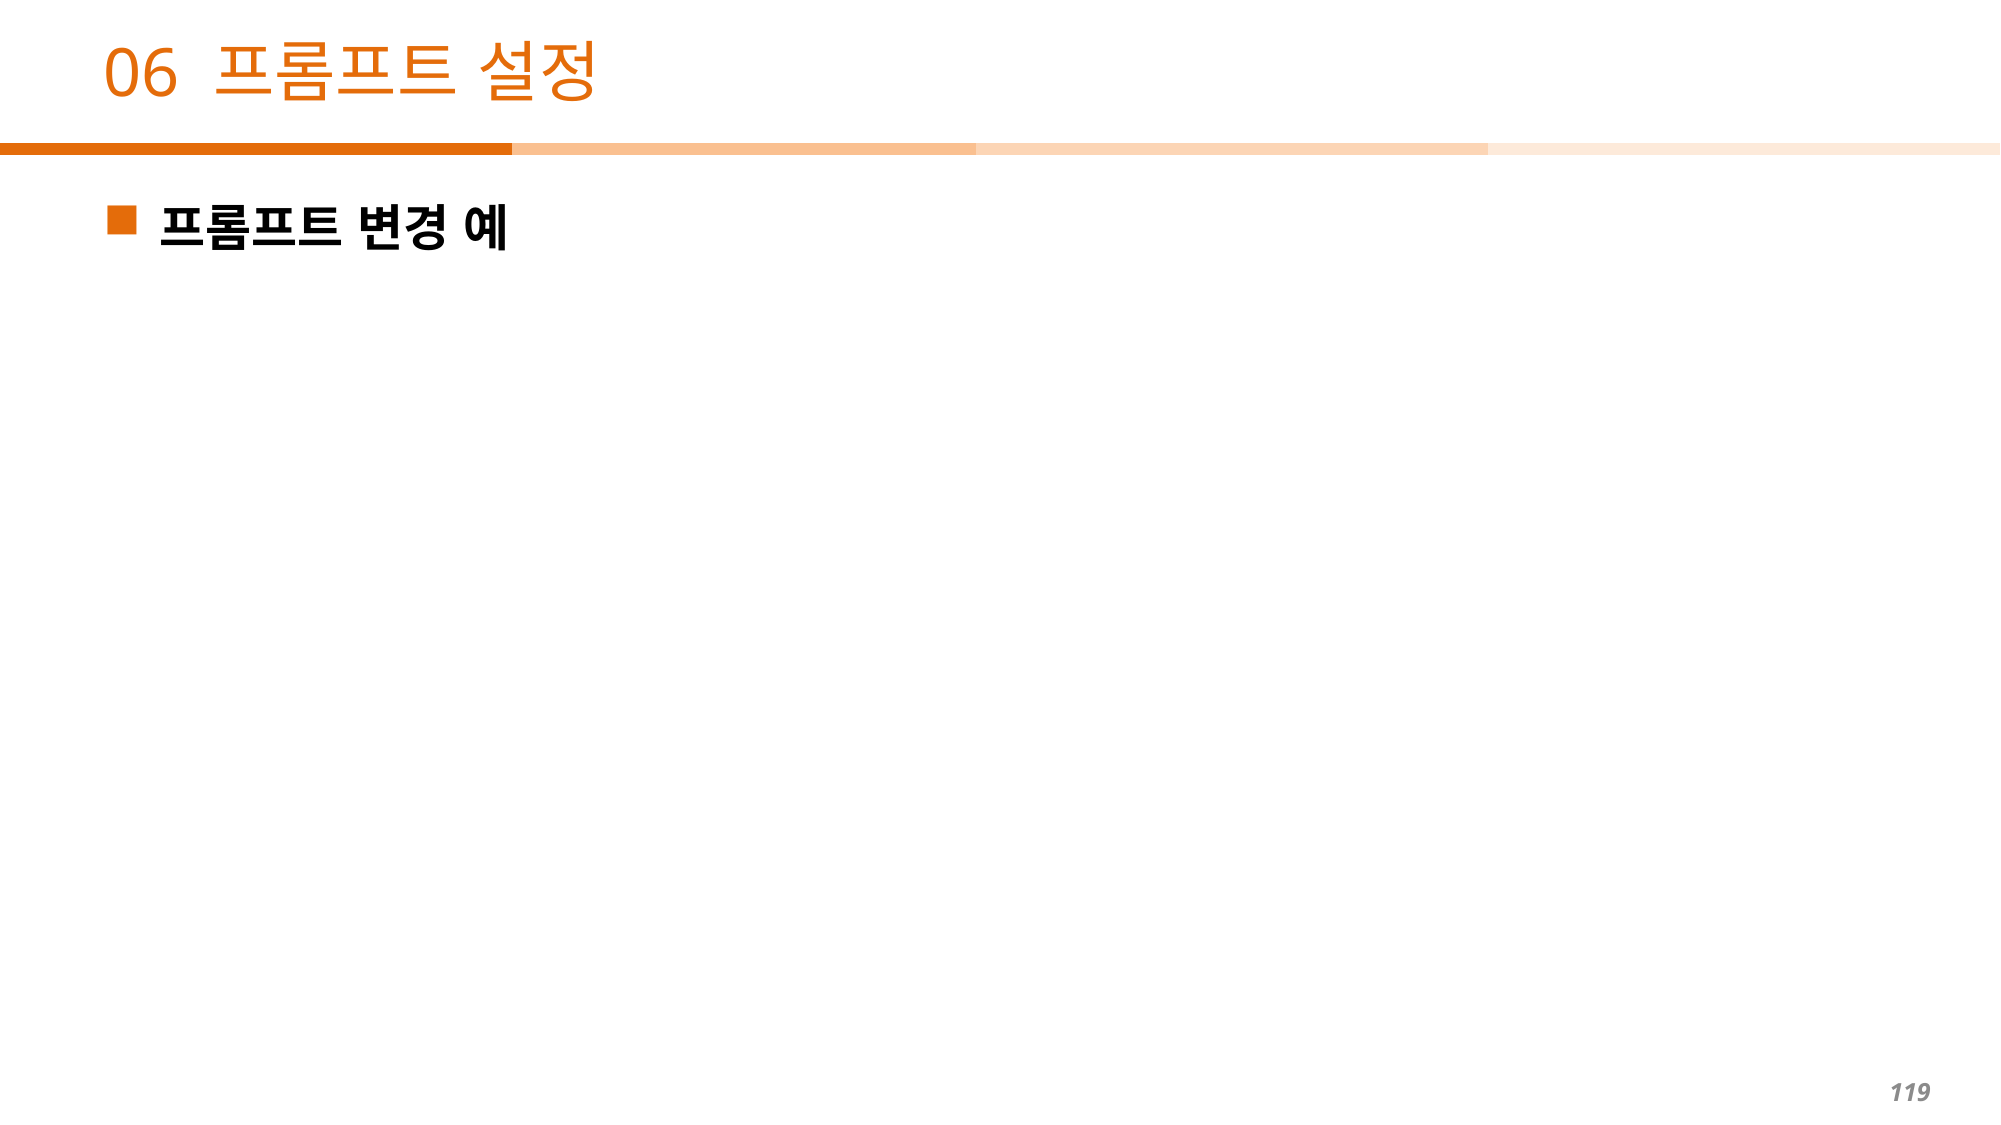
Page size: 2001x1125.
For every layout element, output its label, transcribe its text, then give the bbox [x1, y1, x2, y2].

title 06 프롬프트 설정 [88, 18, 1920, 122]
list 프롬프트 변경 예 [88, 176, 1920, 1083]
